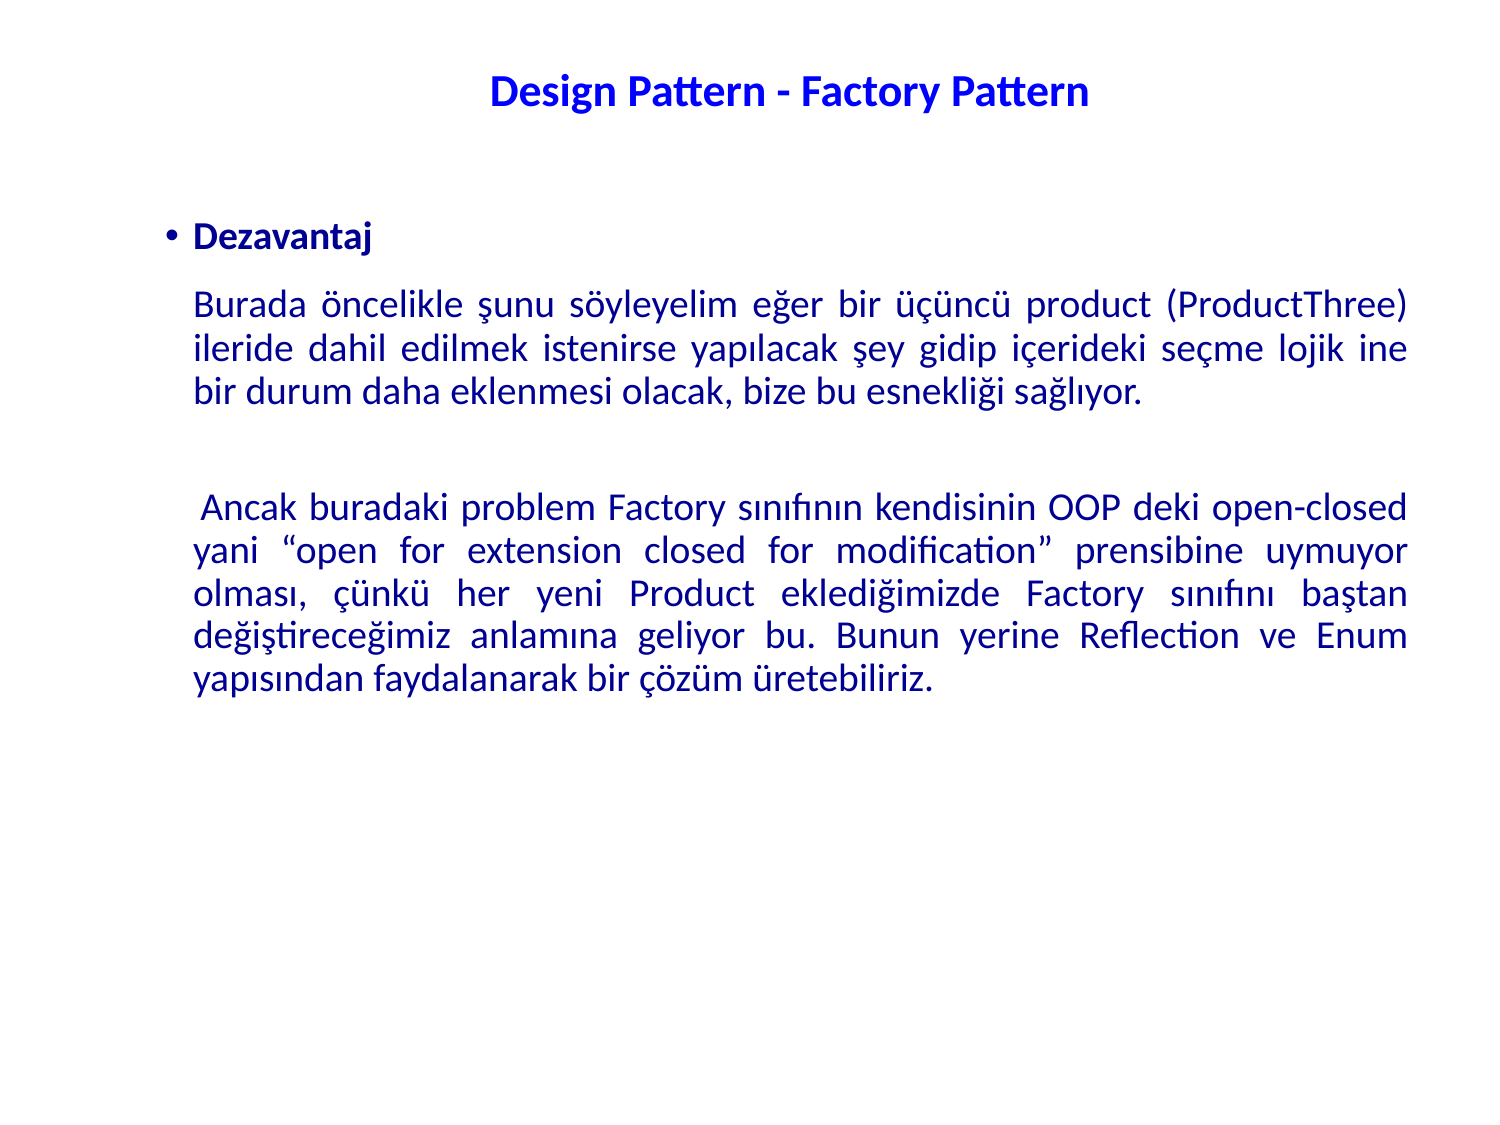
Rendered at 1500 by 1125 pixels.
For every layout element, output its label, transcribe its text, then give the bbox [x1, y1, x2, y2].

list Dezavantaj Burada öncelikle şunu söyleyelim eğer bir üçüncü product (ProductThree) ileride dahil edilmek istenirse yapılacak şey gidip içerideki seçme lojik ine bir durum daha eklenmesi olacak, bize bu esnekliği sağlıyor. Ancak buradaki problem Factory sınıfının kendisinin OOP deki open-closed yani “open for extension closed for modification” prensibine uymuyor olması, çünkü her yeni Product eklediğimizde Factory sınıfını baştan değiştireceğimiz anlamına geliyor bu. Bunun yerine Reflection ve Enum yapısından faydalanarak bir çözüm üretebiliriz. [150, 208, 1425, 988]
title Design Pattern - Factory Pattern [152, 35, 1428, 223]
